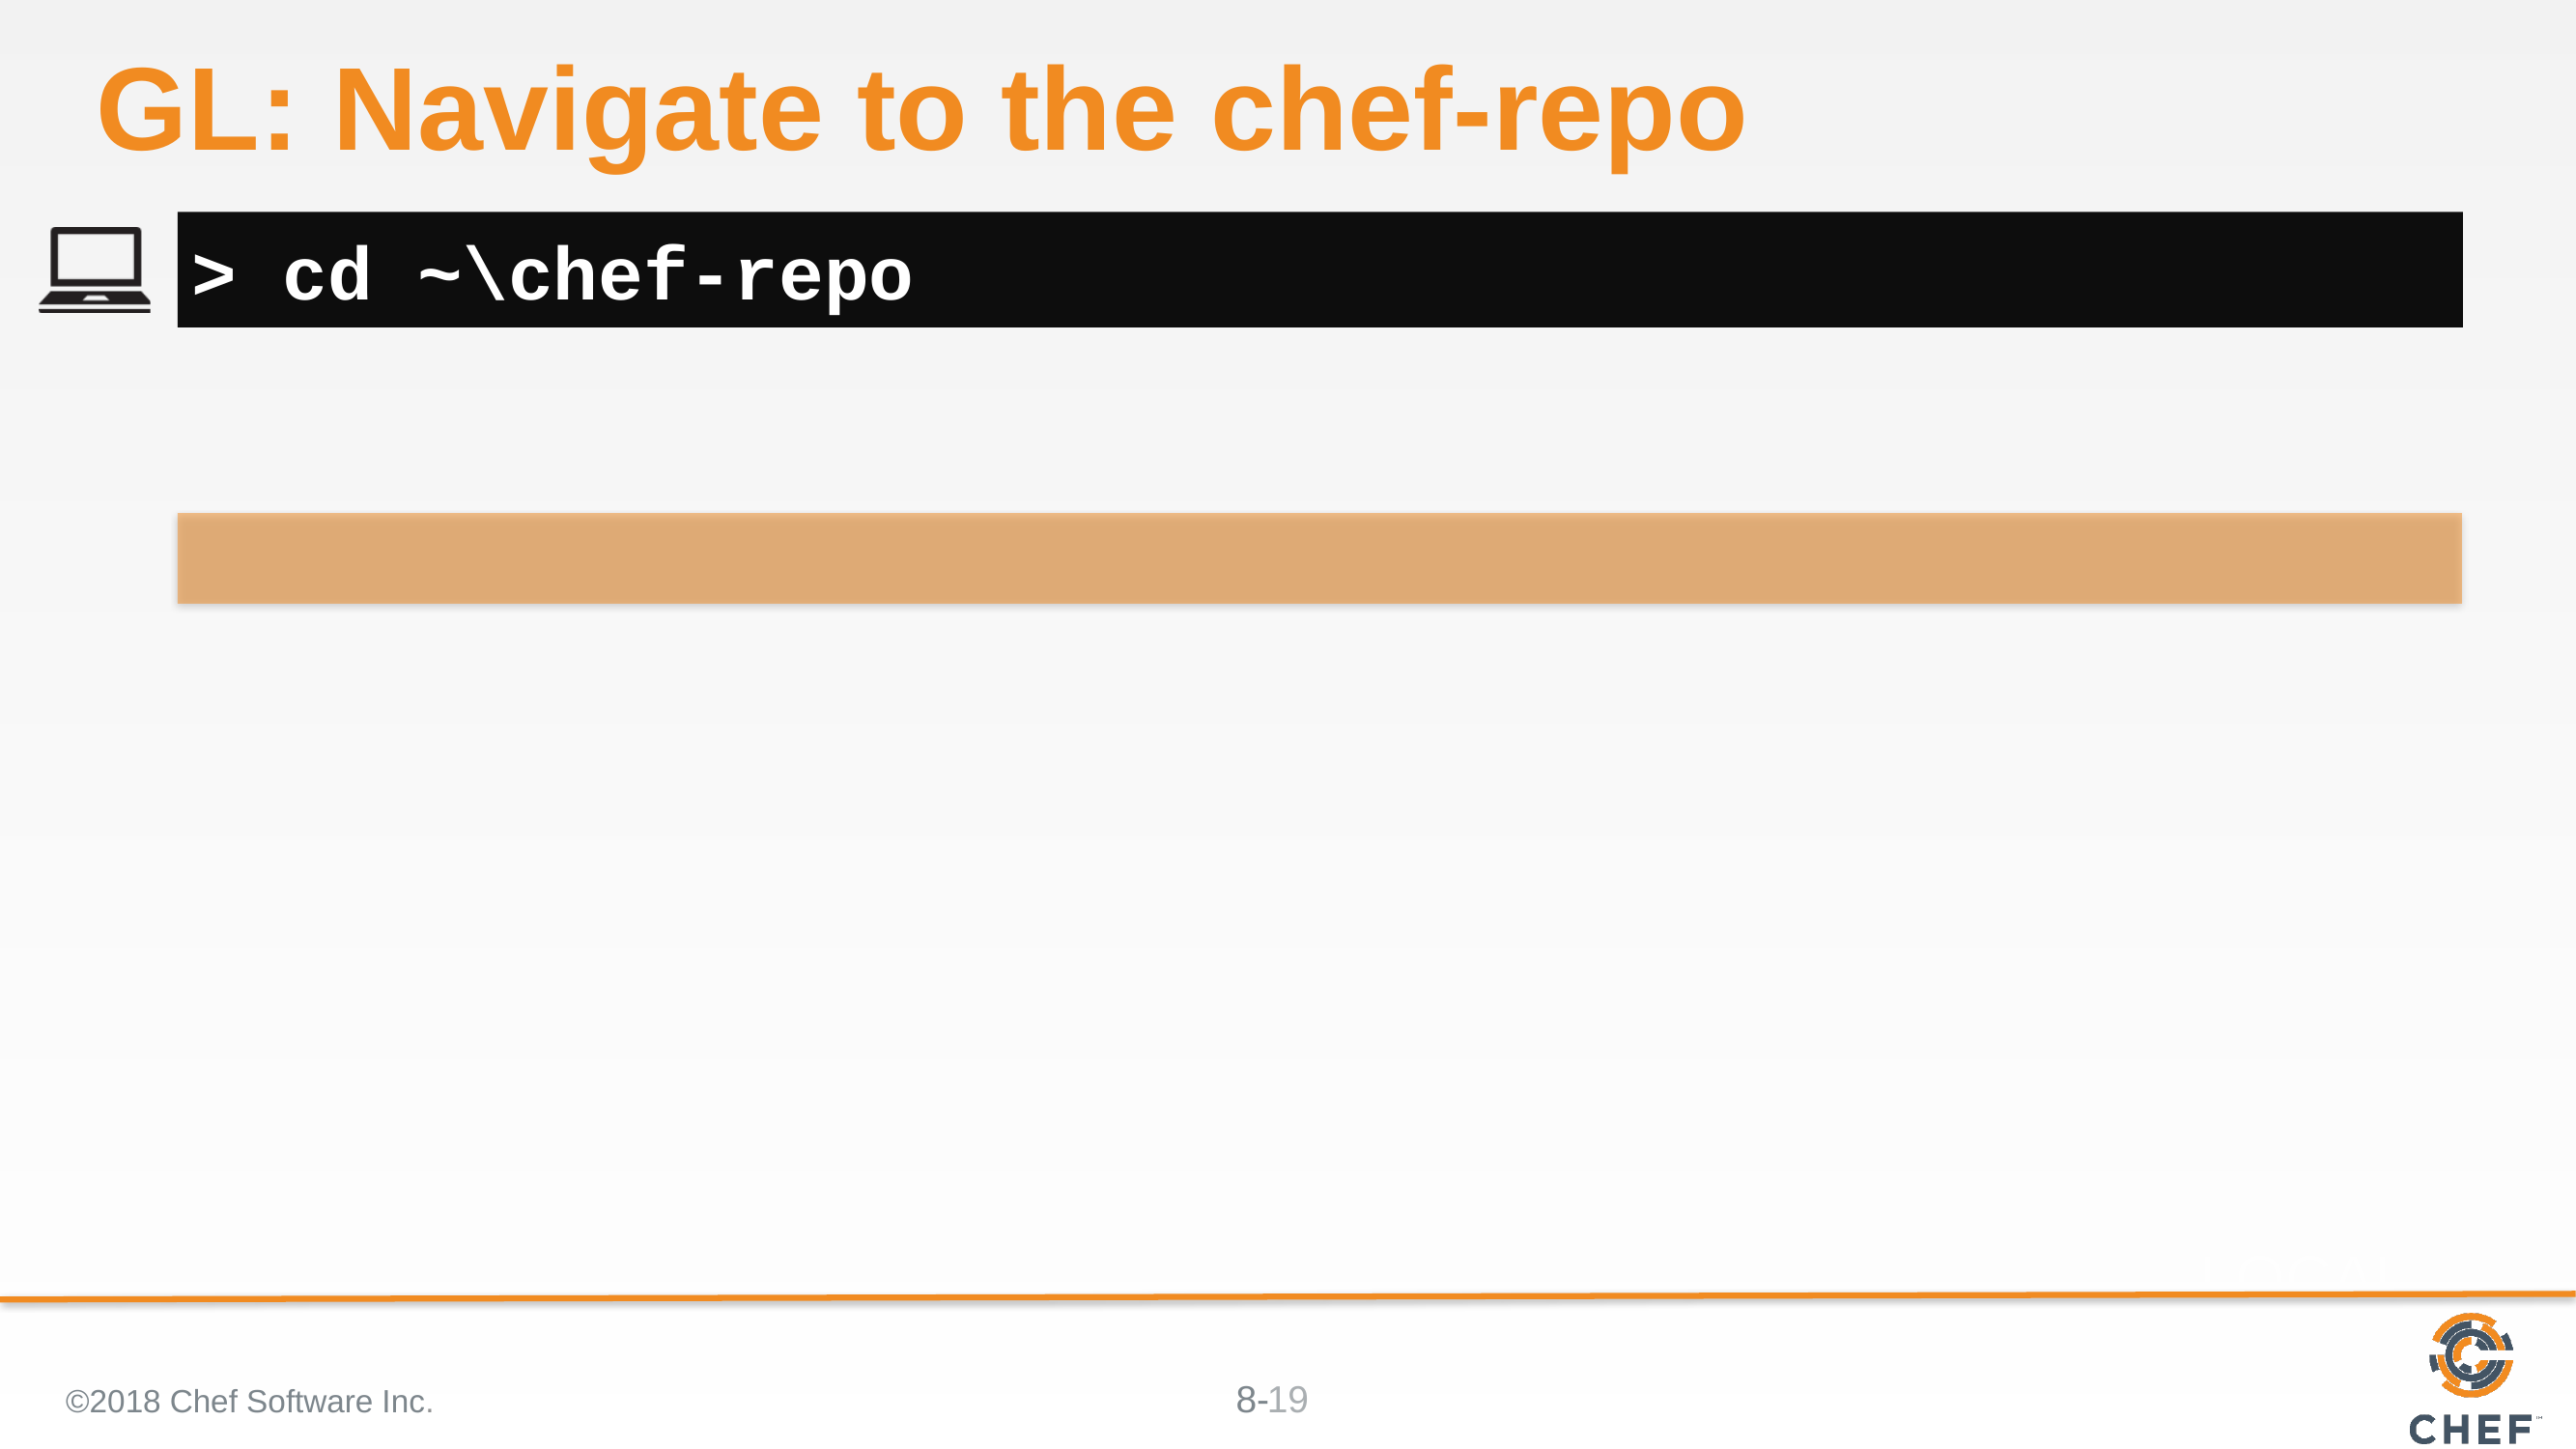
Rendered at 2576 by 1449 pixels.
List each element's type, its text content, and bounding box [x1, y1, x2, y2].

footer ©2018 Chef Software Inc. [51, 1359, 952, 1440]
picture [2399, 1297, 2550, 1449]
title GL: Navigate to the chef-repo [96, 48, 2463, 180]
slide_number 19 [998, 1359, 1578, 1437]
list > cd ~\chef-repo [177, 212, 2463, 327]
